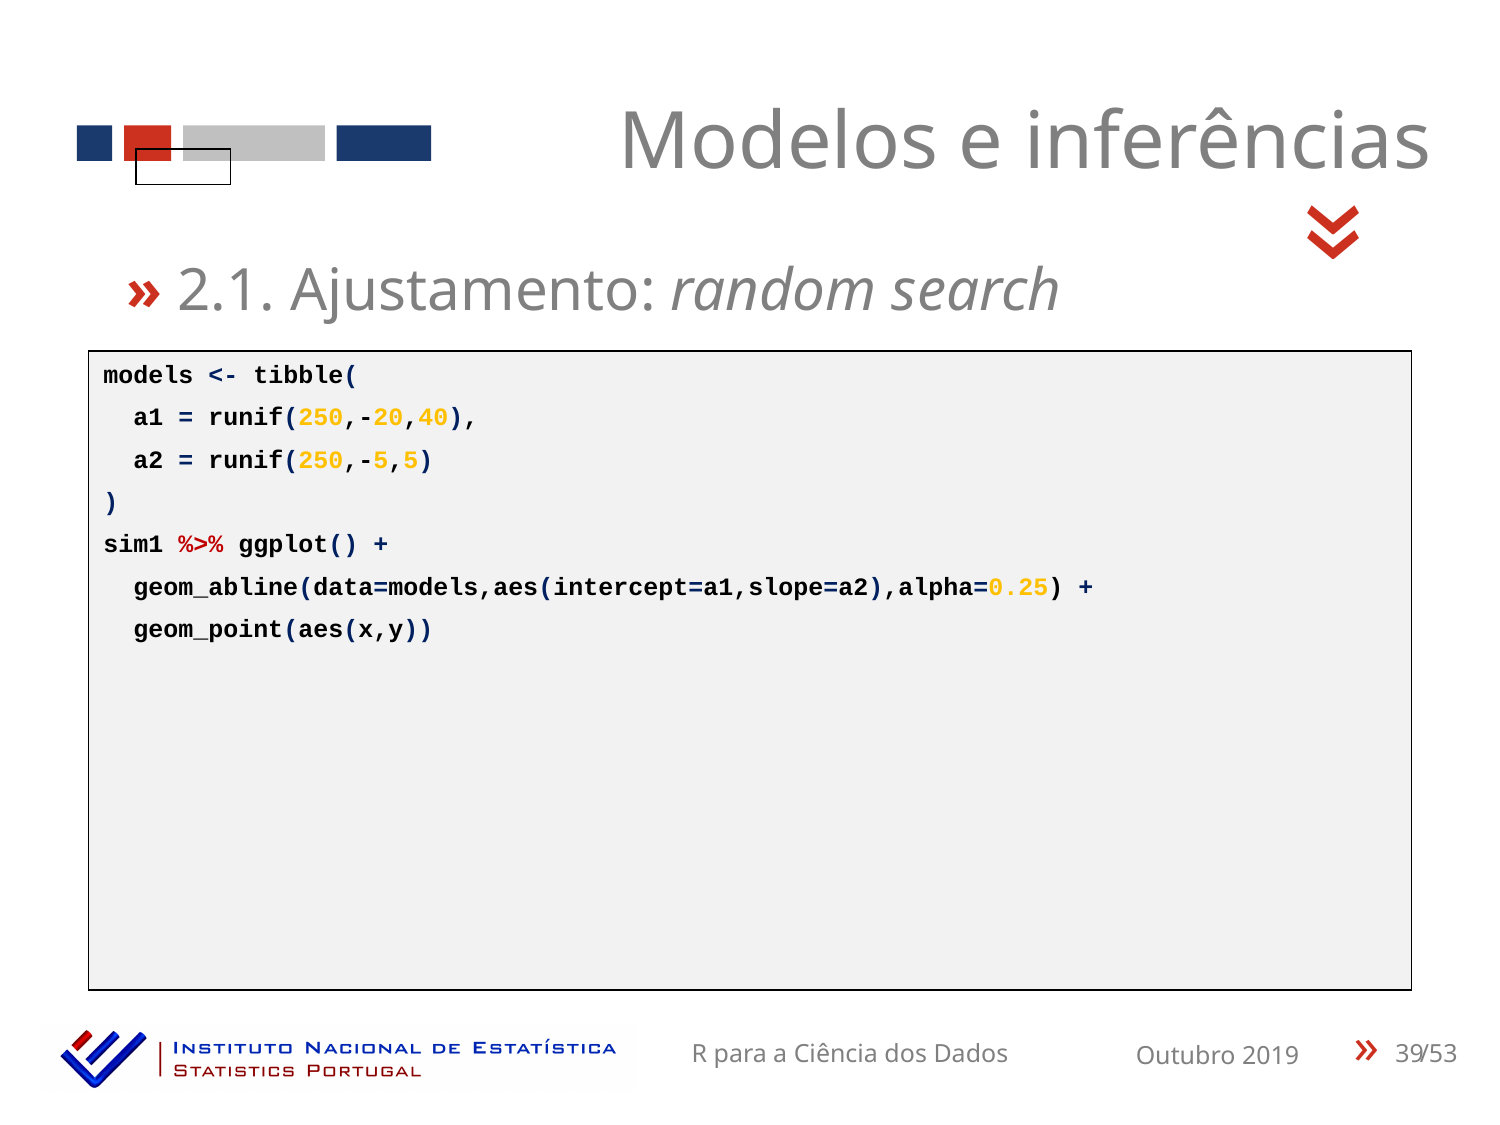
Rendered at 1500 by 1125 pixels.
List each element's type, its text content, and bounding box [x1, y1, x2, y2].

picture [41, 1023, 638, 1093]
text_box models <- tibble( a1 = runif(250,-20,40), a2 = runif(250,-5,5) ) sim1 %>% ggplot() + geom_abline(data=models,aes(intercept=a1,slope=a2),alpha=0.25) + geom_point(aes(x,y)) [88, 350, 1412, 990]
text_box » 2.1. Ajustamento: random search [111, 244, 1376, 330]
text_box « [1234, 207, 1400, 280]
text_box 39 [1380, 1029, 1447, 1075]
text_box Modelos e inferências [454, 66, 1447, 207]
